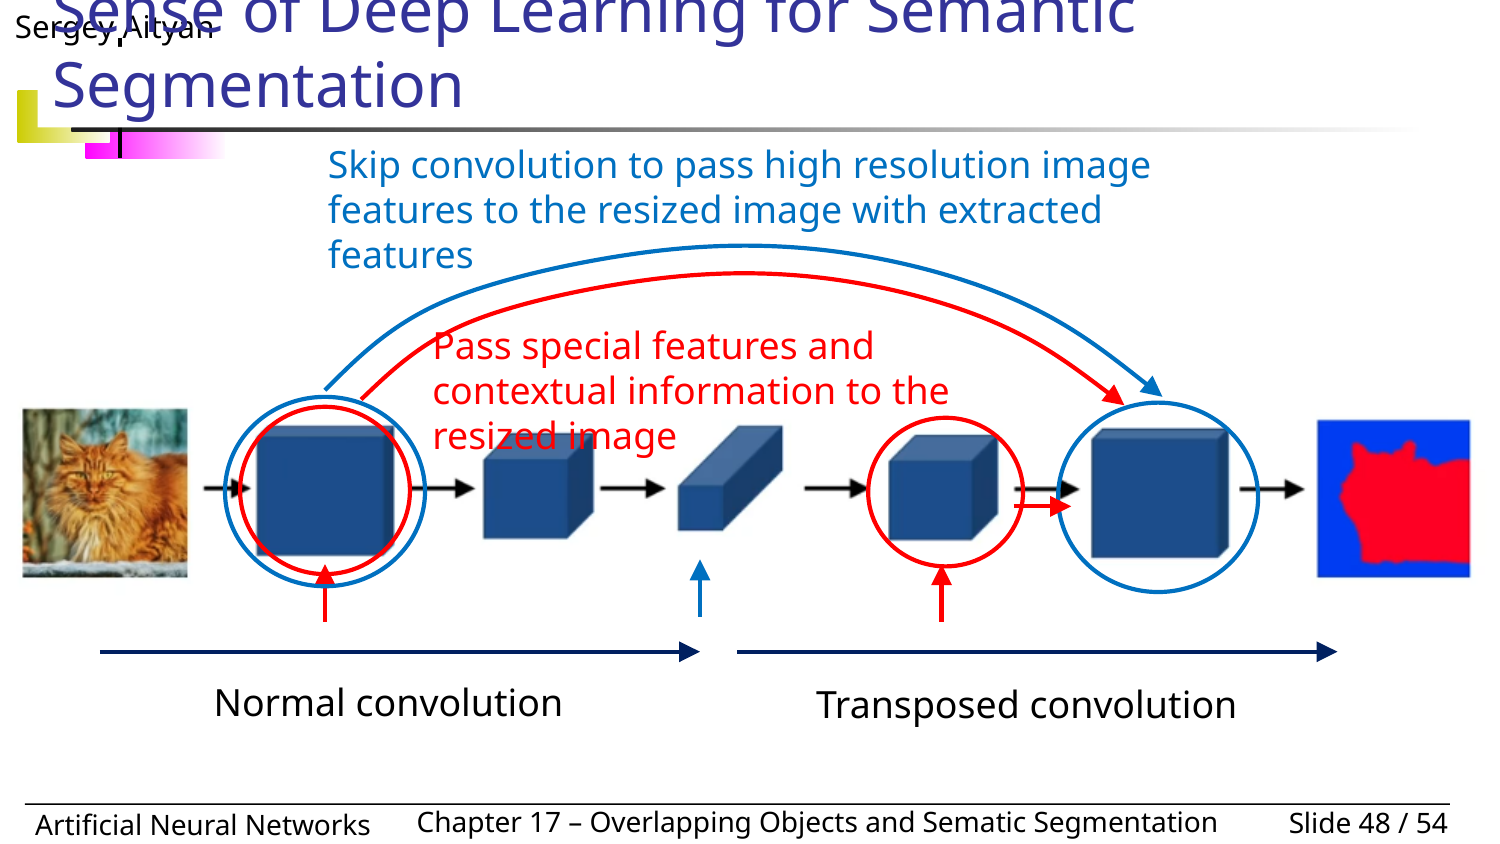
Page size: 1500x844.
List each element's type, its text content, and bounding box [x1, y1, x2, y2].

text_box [0, 133, 1500, 735]
title Sense of Deep Learning for Semantic Segmentation [37, 46, 1500, 128]
